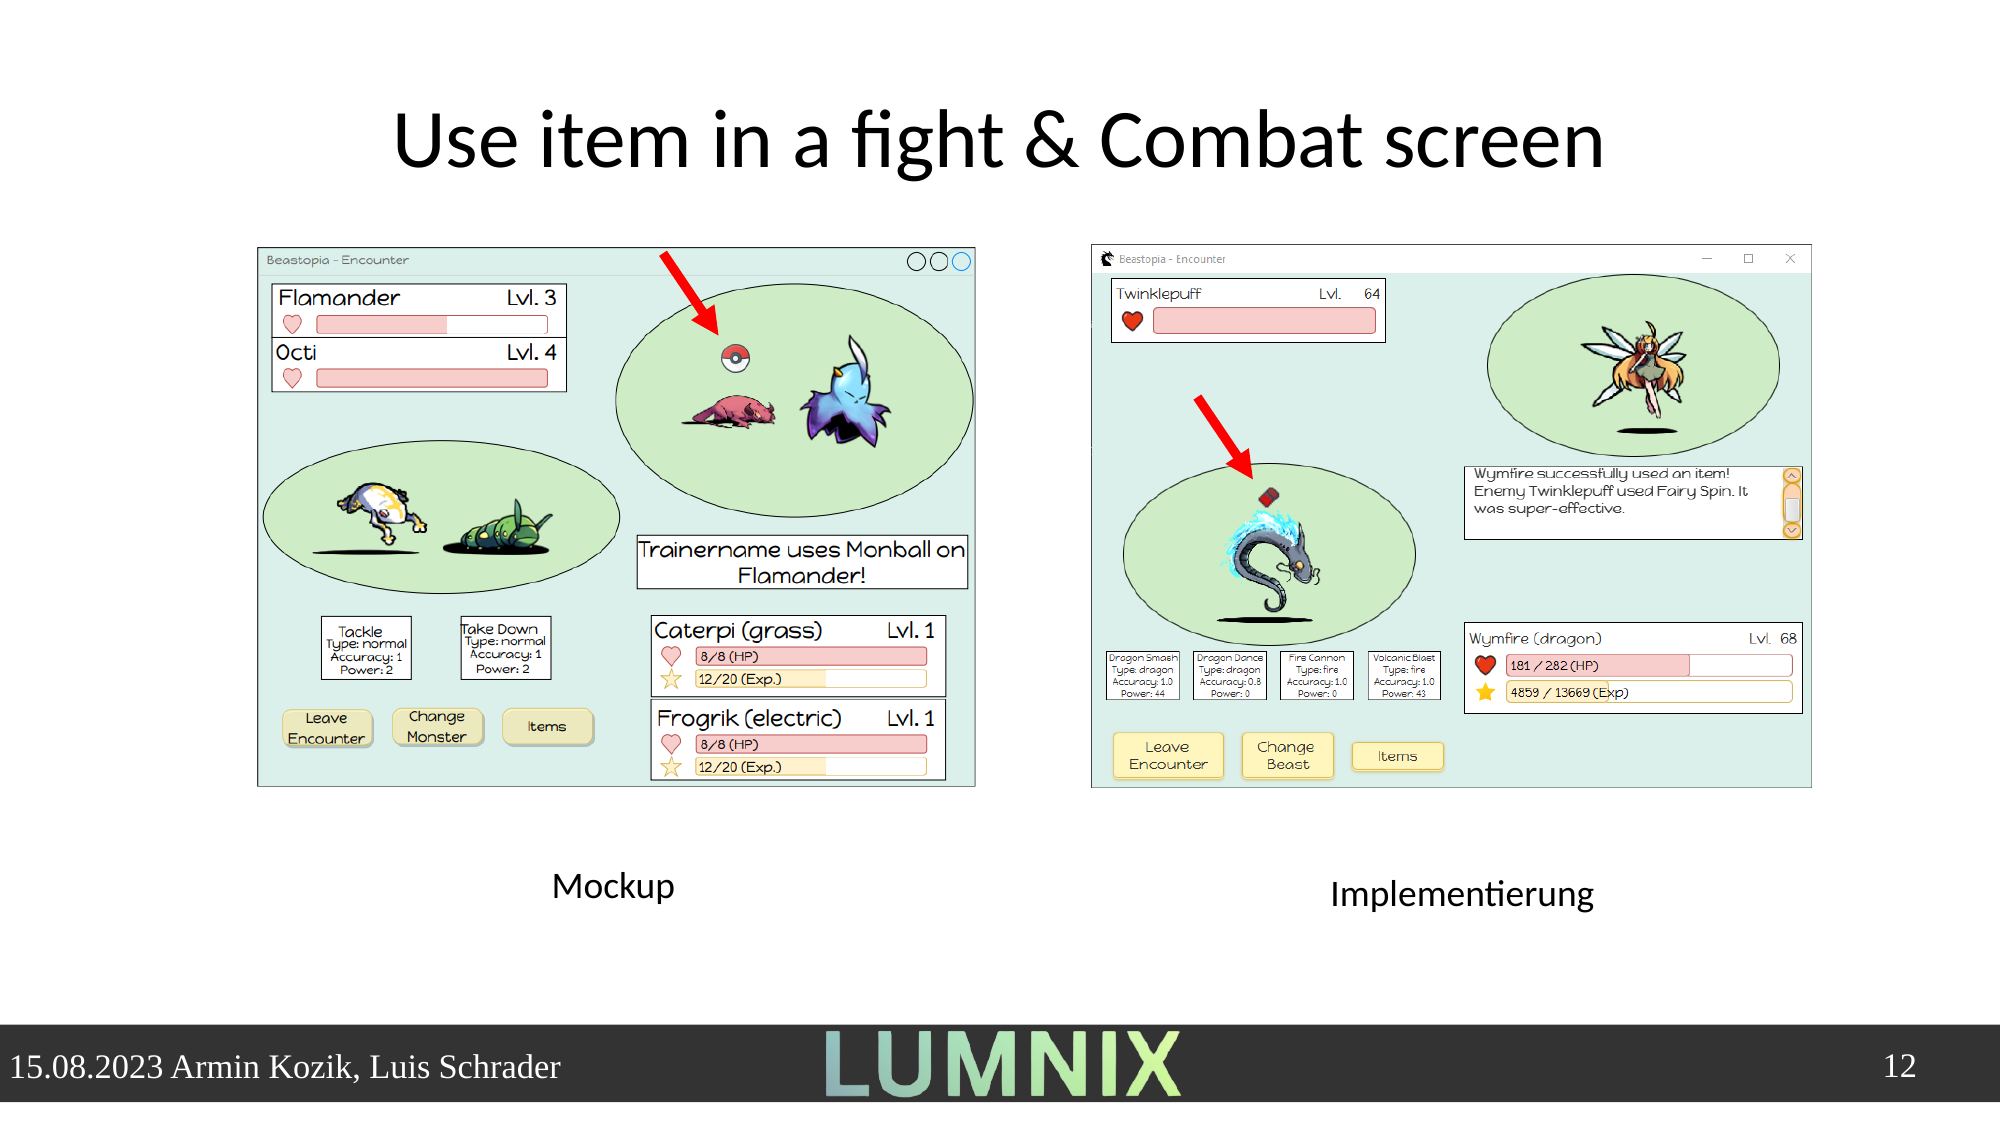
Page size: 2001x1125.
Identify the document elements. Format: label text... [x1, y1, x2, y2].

text_box 15.08.2023 Armin Kozik, Luis Schrader [8, 1044, 792, 1122]
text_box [662, 253, 719, 336]
picture [773, 834, 1227, 1125]
text_box Implementierung [1315, 861, 1715, 922]
text_box Mockup [536, 853, 695, 914]
picture [1091, 244, 1812, 788]
picture [256, 246, 976, 787]
text_box Use item in a fight & Combat screen [81, 76, 1919, 192]
slide_number 12 [1451, 1024, 1918, 1103]
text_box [1197, 397, 1253, 480]
